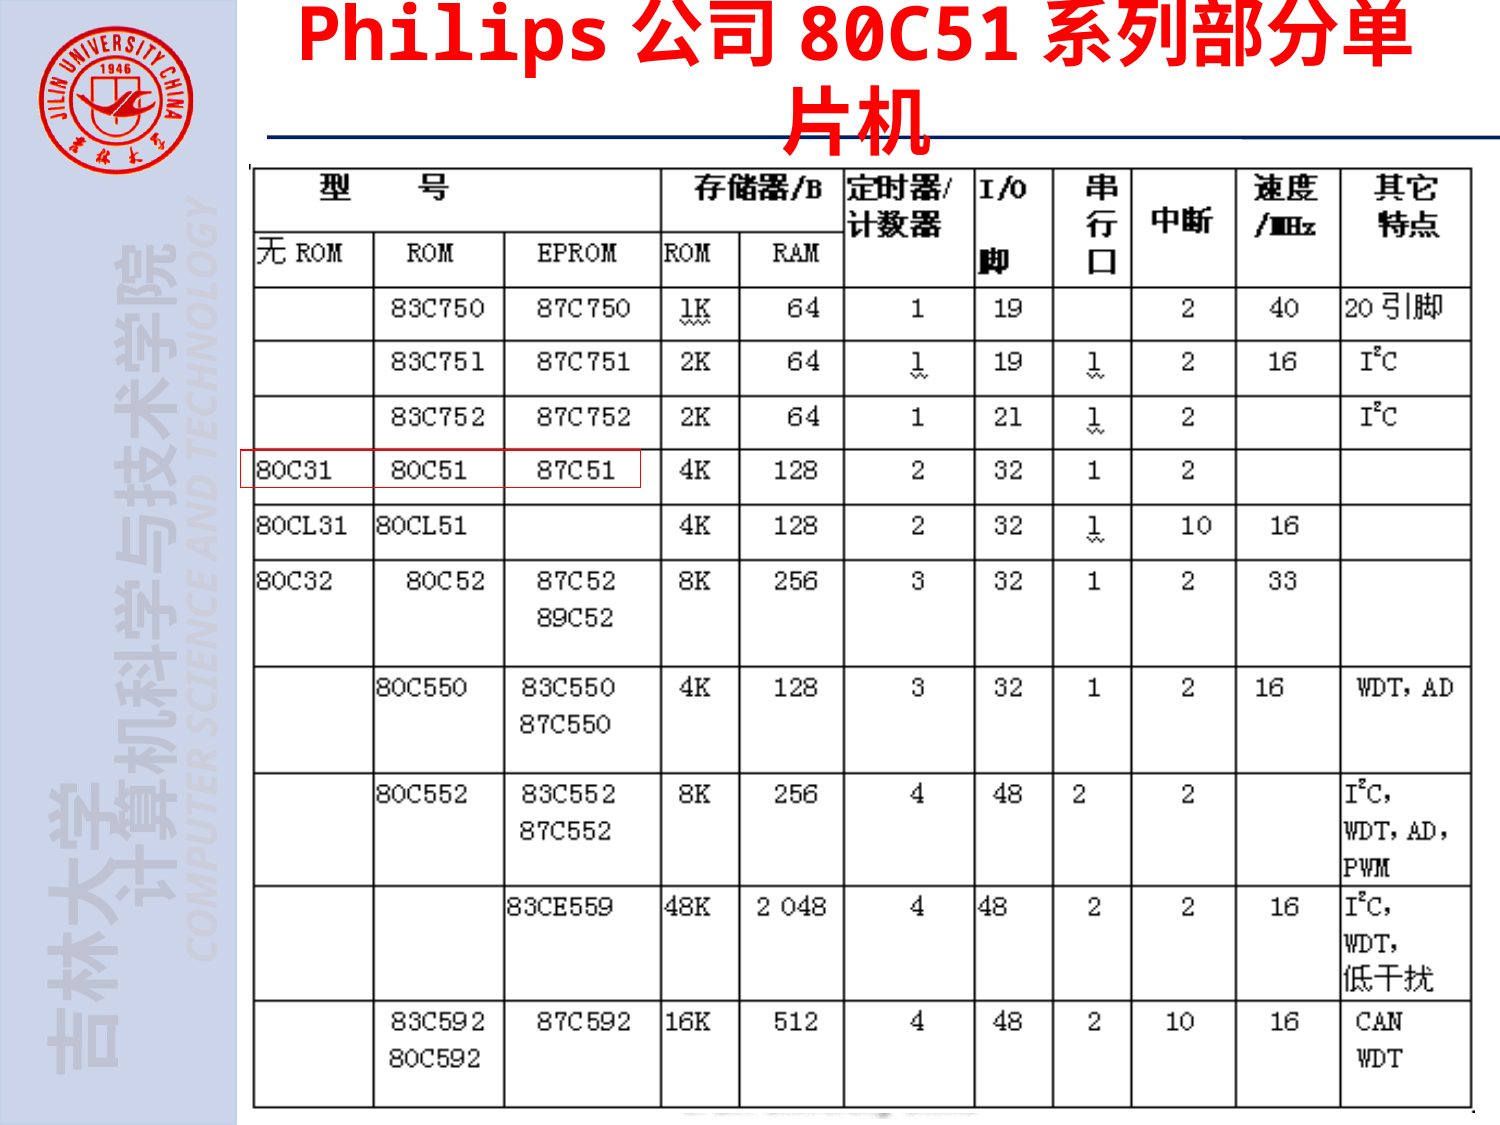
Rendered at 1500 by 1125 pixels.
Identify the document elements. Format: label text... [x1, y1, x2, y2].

title Philips公司80C51系列部分单片机 [274, 12, 1438, 138]
text_box [240, 450, 244, 488]
picture [37, 24, 194, 175]
picture [249, 164, 1476, 1113]
